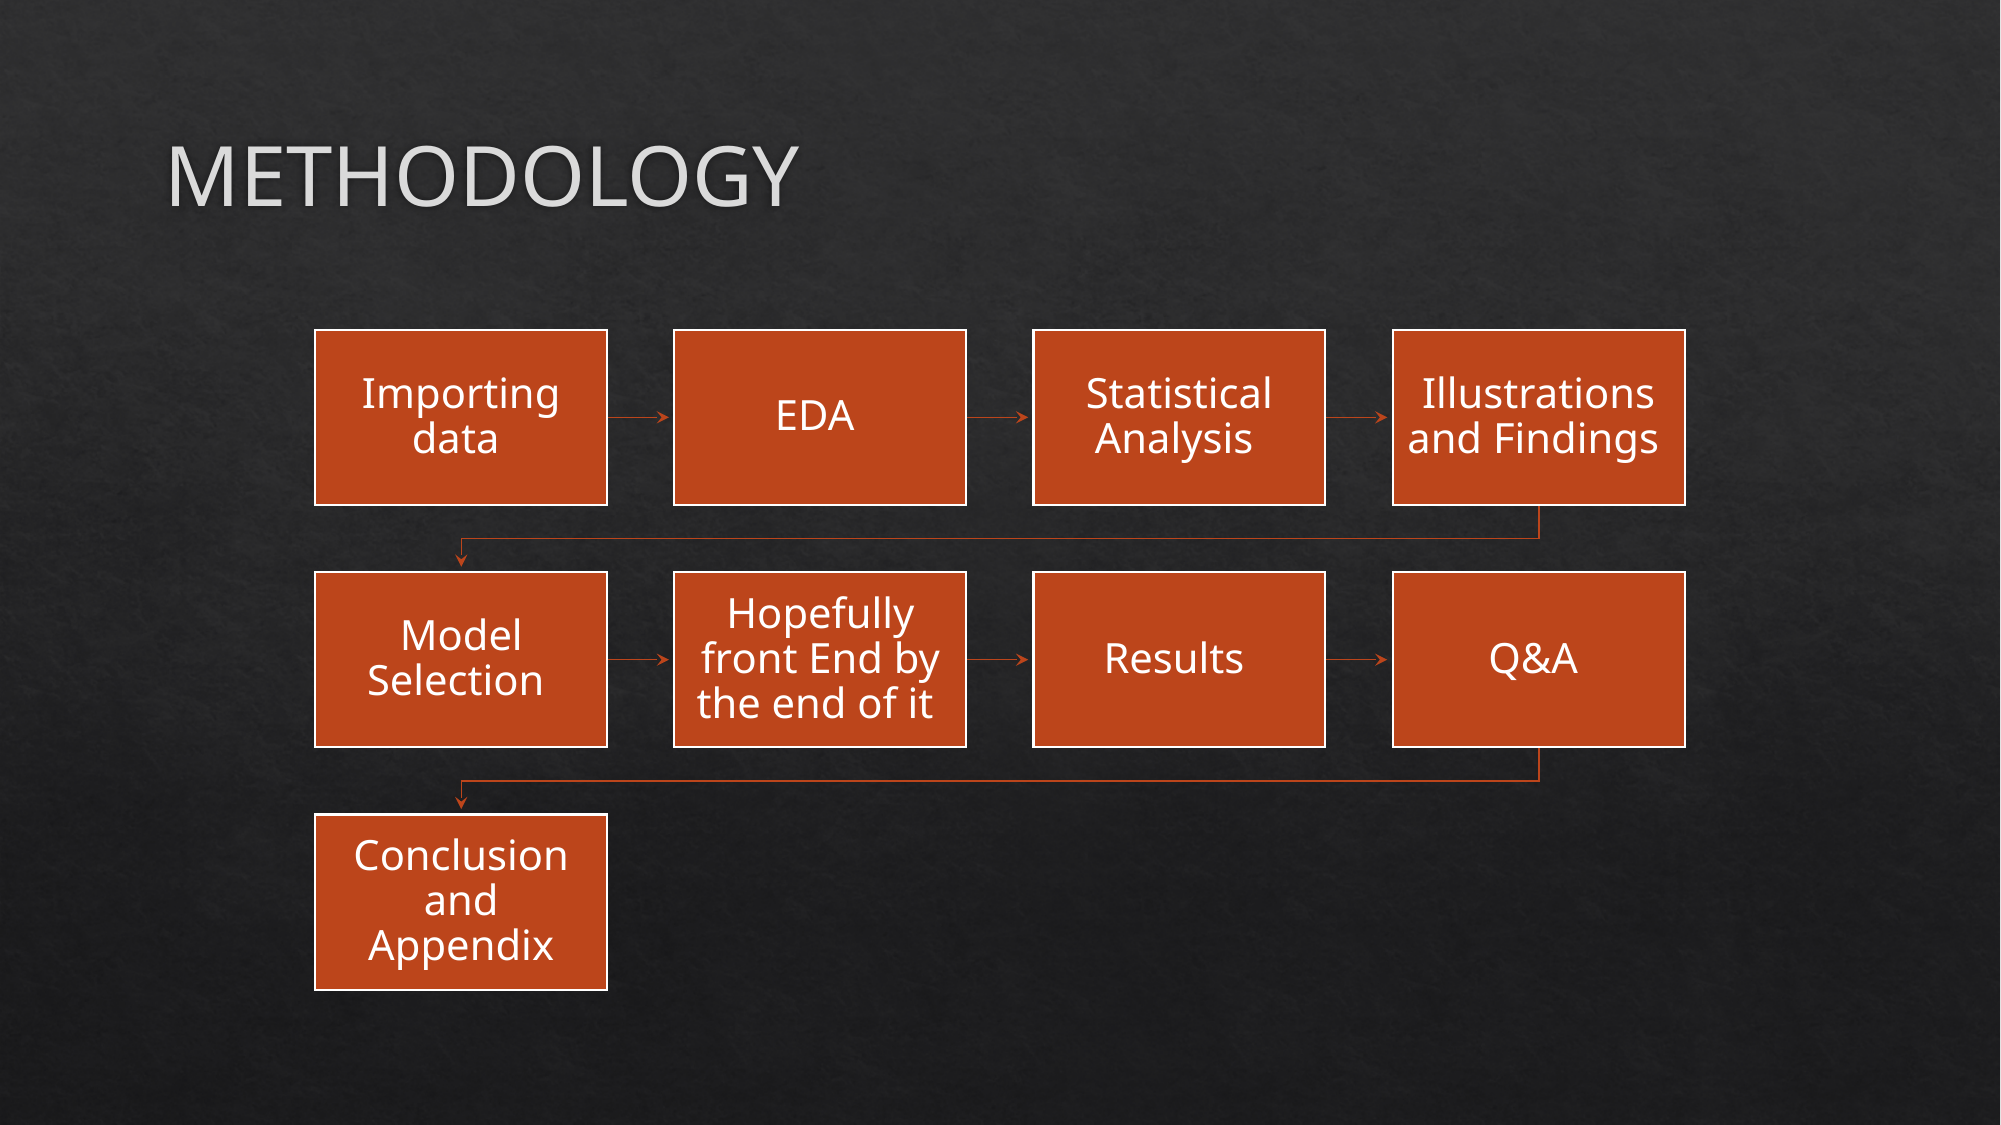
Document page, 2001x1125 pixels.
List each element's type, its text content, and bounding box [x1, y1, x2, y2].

title METHODOLOGY [149, 99, 1849, 260]
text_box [315, 329, 1685, 990]
